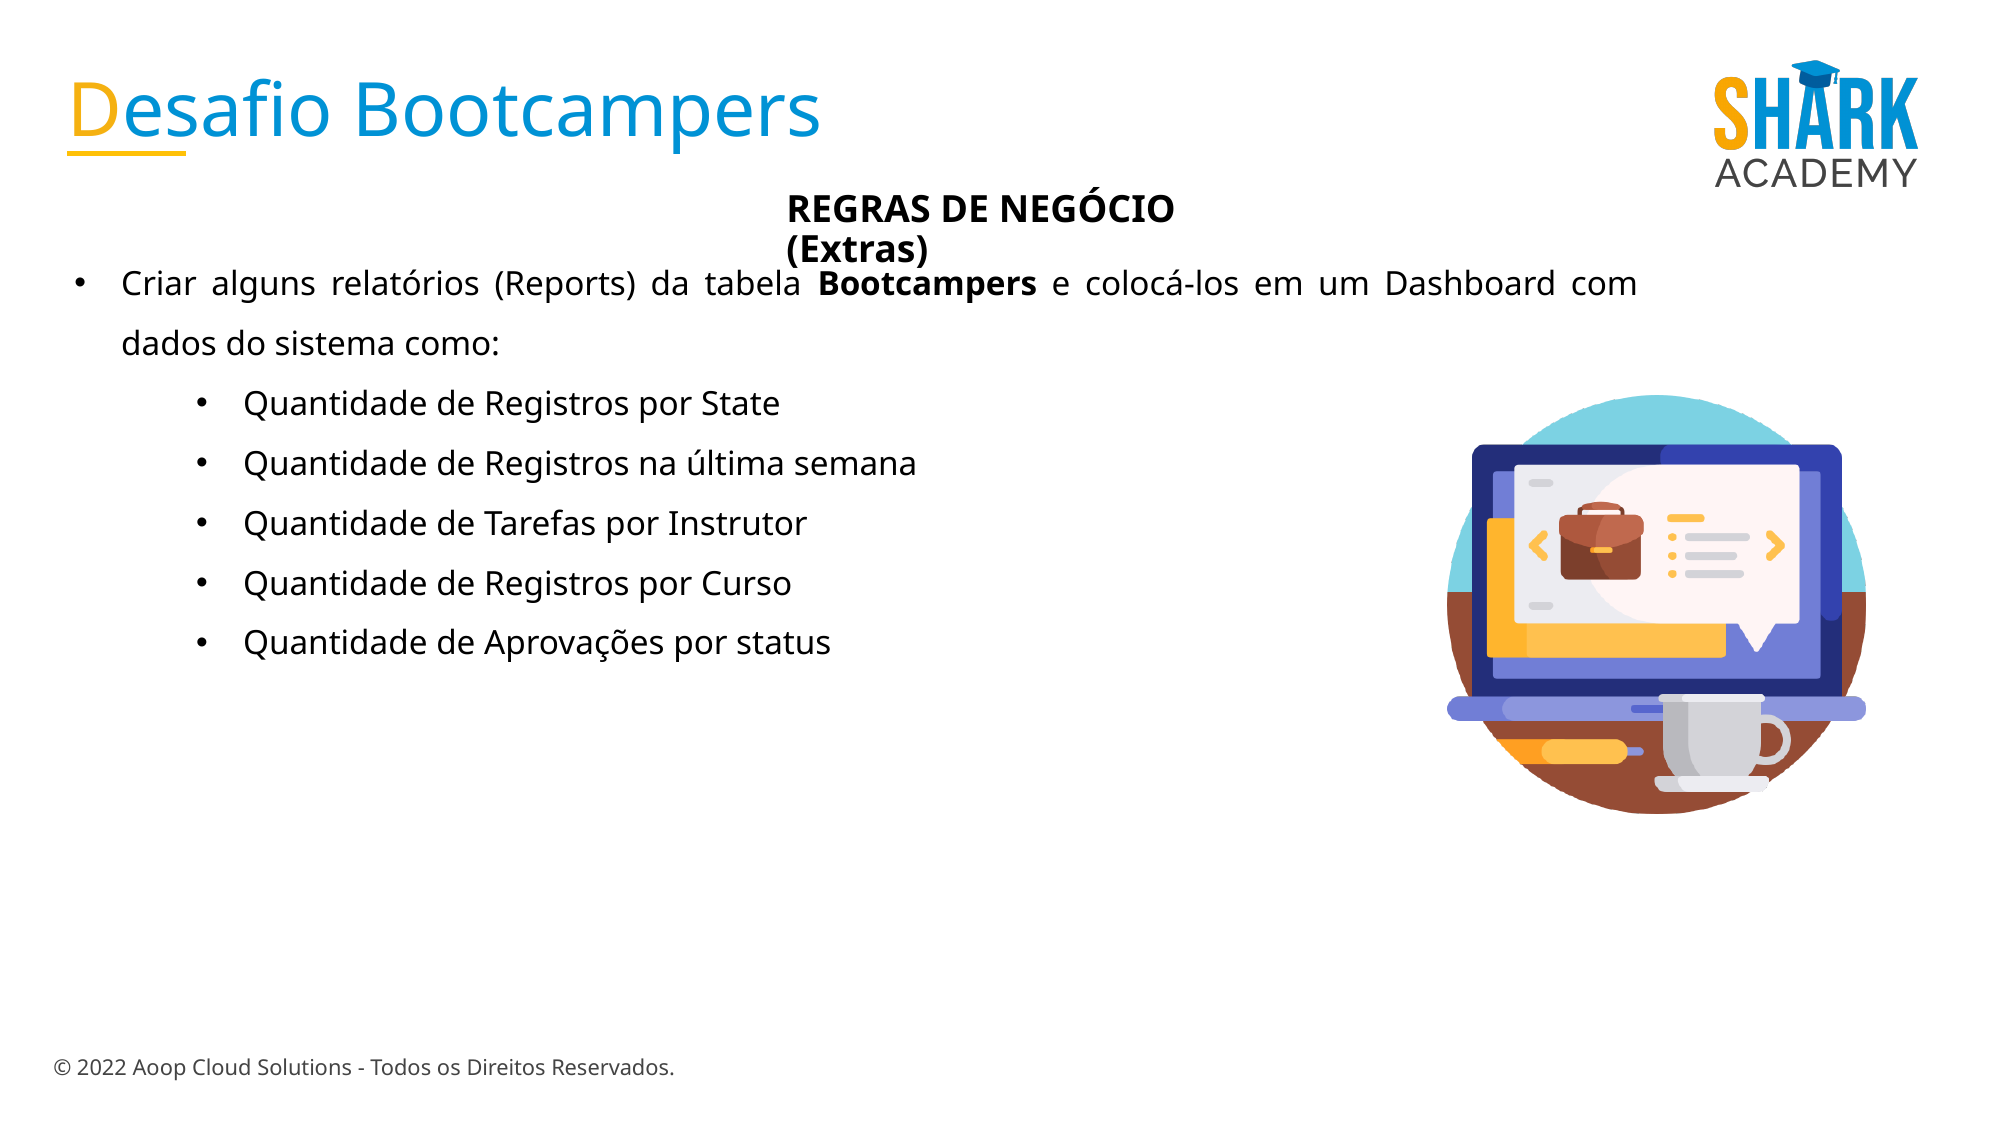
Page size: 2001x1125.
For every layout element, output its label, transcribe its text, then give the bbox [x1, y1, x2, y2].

title Desafio Bootcampers [52, 57, 1657, 167]
text_box REGRAS DE NEGÓCIO (Extras) [786, 190, 1265, 242]
picture [1447, 395, 1866, 814]
text_box Criar alguns relatórios (Reports) da tabela Bootcampers e colocá-los em um Dashboard com dados do sistema como: Quantidade de Registros por State Quantidade de Registros na última semana Quantidade de Tarefas por Instrutor Quantidade de Registros por Curso Quantidade de Aprovações por status [74, 242, 1639, 662]
picture [1696, 57, 1935, 198]
